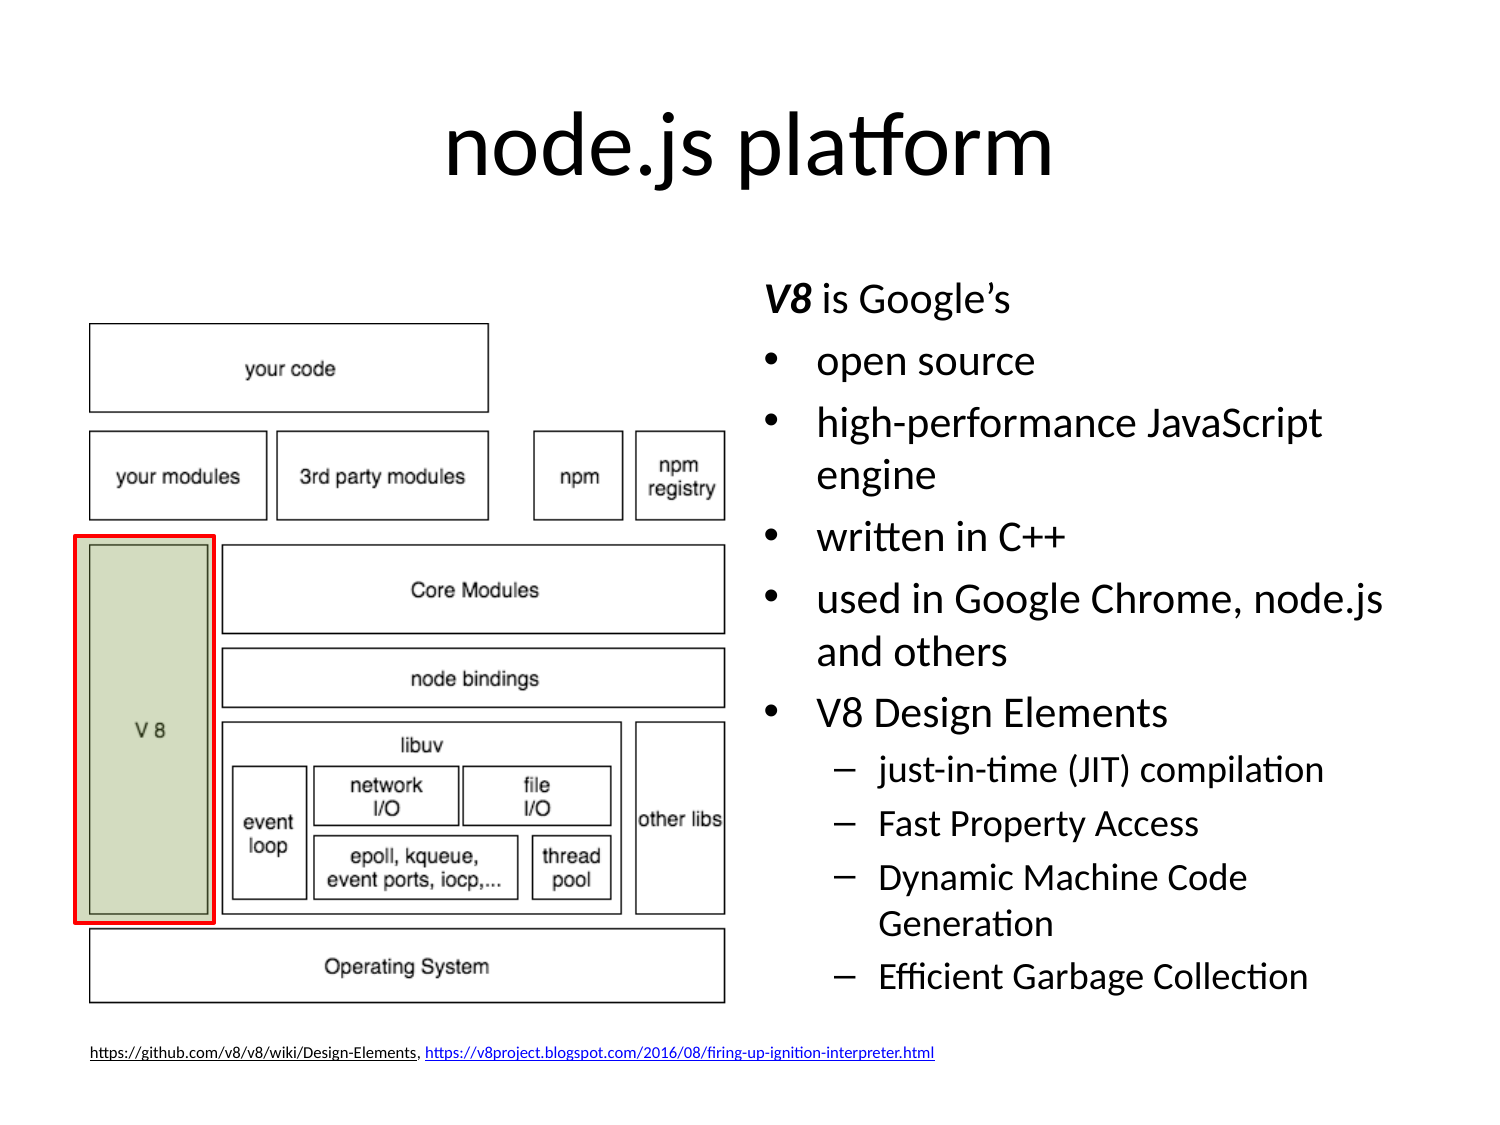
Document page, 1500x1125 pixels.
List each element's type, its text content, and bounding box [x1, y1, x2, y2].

list V8 is Google’s open source high-performance JavaScript engine written in C++ used in Google Chrome, node.js and others V8 Design Elements just-in-time (JIT) compilation Fast Property Access Dynamic Machine Code Generation Efficient Garbage Collection [748, 262, 1425, 1005]
text_box https://github.com/v8/v8/wiki/Design-Elements, https://v8project.blogspot.com/2016/08/firing-up-ignition-interpreter.html [74, 1034, 995, 1090]
text_box [73, 534, 84, 925]
title node.js platform [75, 45, 1425, 233]
picture [89, 323, 727, 1006]
